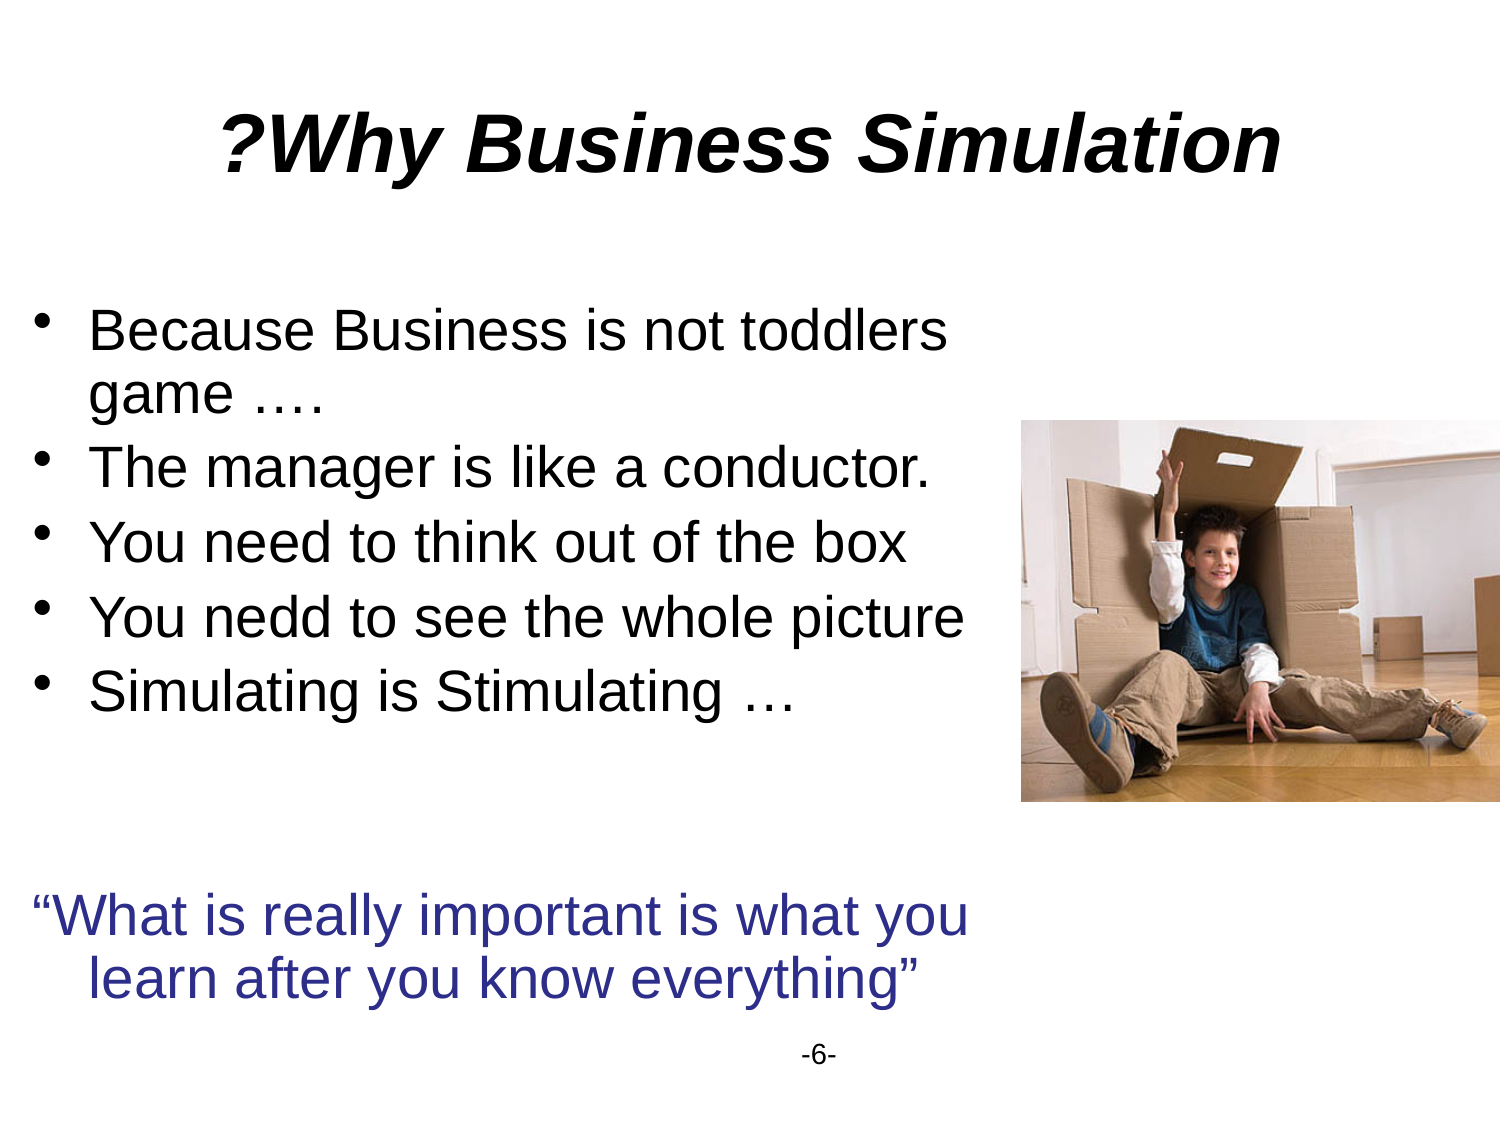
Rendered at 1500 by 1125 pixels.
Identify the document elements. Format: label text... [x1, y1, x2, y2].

slide_number -6- [501, 1036, 853, 1107]
picture [1021, 420, 1500, 803]
title Why Business Simulation? [74, 44, 1426, 233]
list Because Business is not toddlers game …. The manager is like a conductor. You need to think out of the box You nedd to see the whole picture Simulating is Stimulating … “What is really important is what you learn after you know everything” [17, 292, 1022, 1036]
